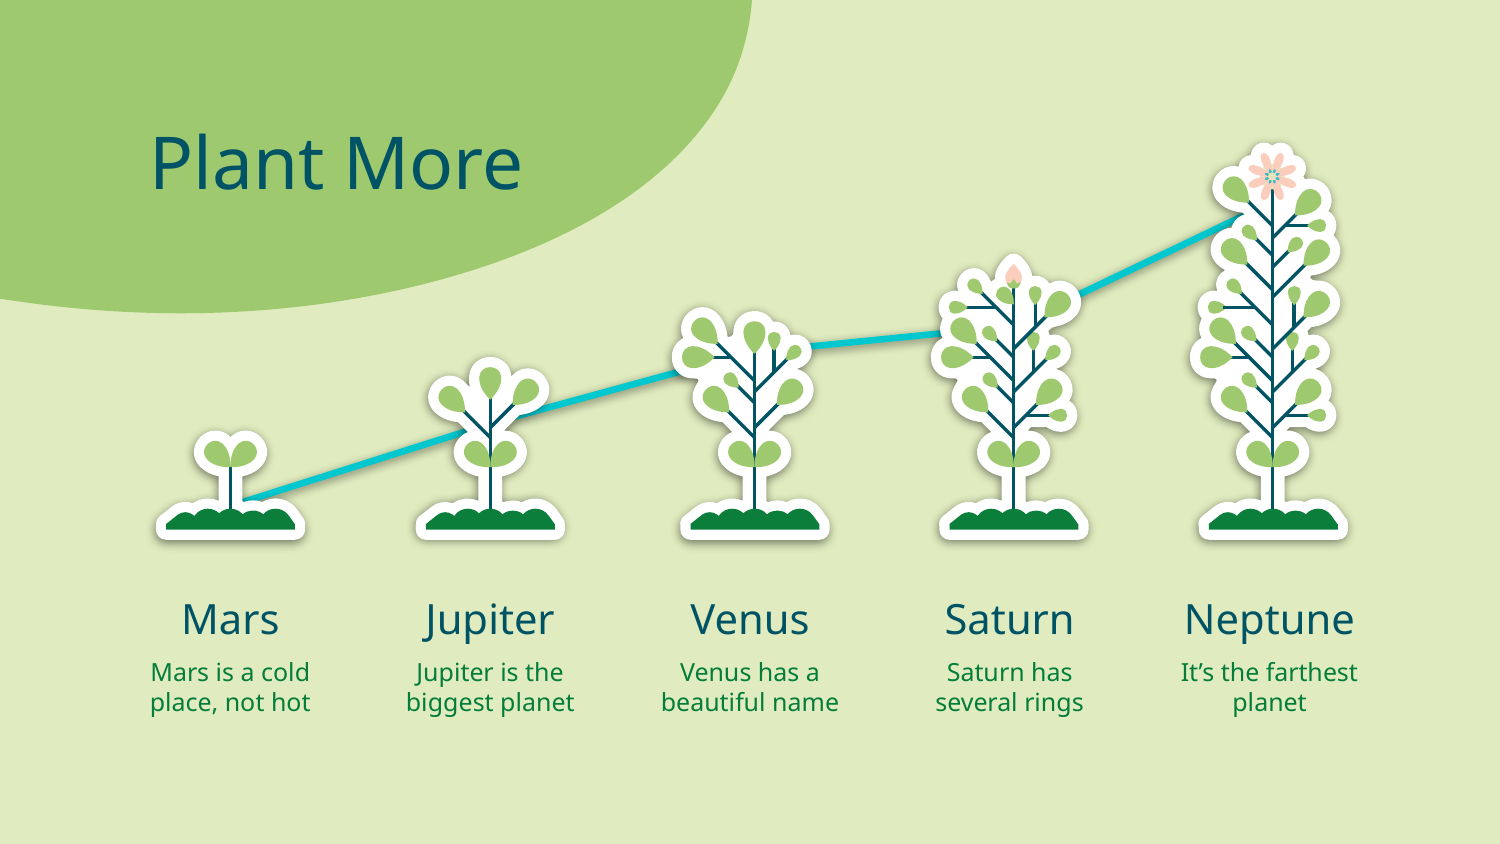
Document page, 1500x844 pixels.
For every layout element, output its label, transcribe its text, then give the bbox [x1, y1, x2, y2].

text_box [415, 356, 566, 541]
title Plant More [134, 113, 1366, 208]
text_box Saturn [898, 583, 1121, 652]
text_box [570, 374, 666, 403]
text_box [671, 306, 830, 541]
text_box Saturn has several rings [898, 652, 1121, 727]
text_box Jupiter [379, 583, 602, 652]
text_box It’s the farthest planet [1158, 652, 1381, 727]
text_box [310, 448, 410, 482]
text_box Mars is a cold place, not hot [119, 652, 342, 727]
text_box [833, 334, 925, 346]
text_box Venus has a beautiful name [638, 652, 862, 727]
text_box Venus [638, 583, 862, 652]
text_box [1094, 243, 1184, 289]
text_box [930, 253, 1089, 541]
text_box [155, 430, 306, 541]
text_box Mars [119, 583, 342, 652]
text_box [1189, 142, 1349, 541]
text_box Neptune [1158, 583, 1381, 652]
text_box Jupiter is the biggest planet [379, 652, 602, 727]
